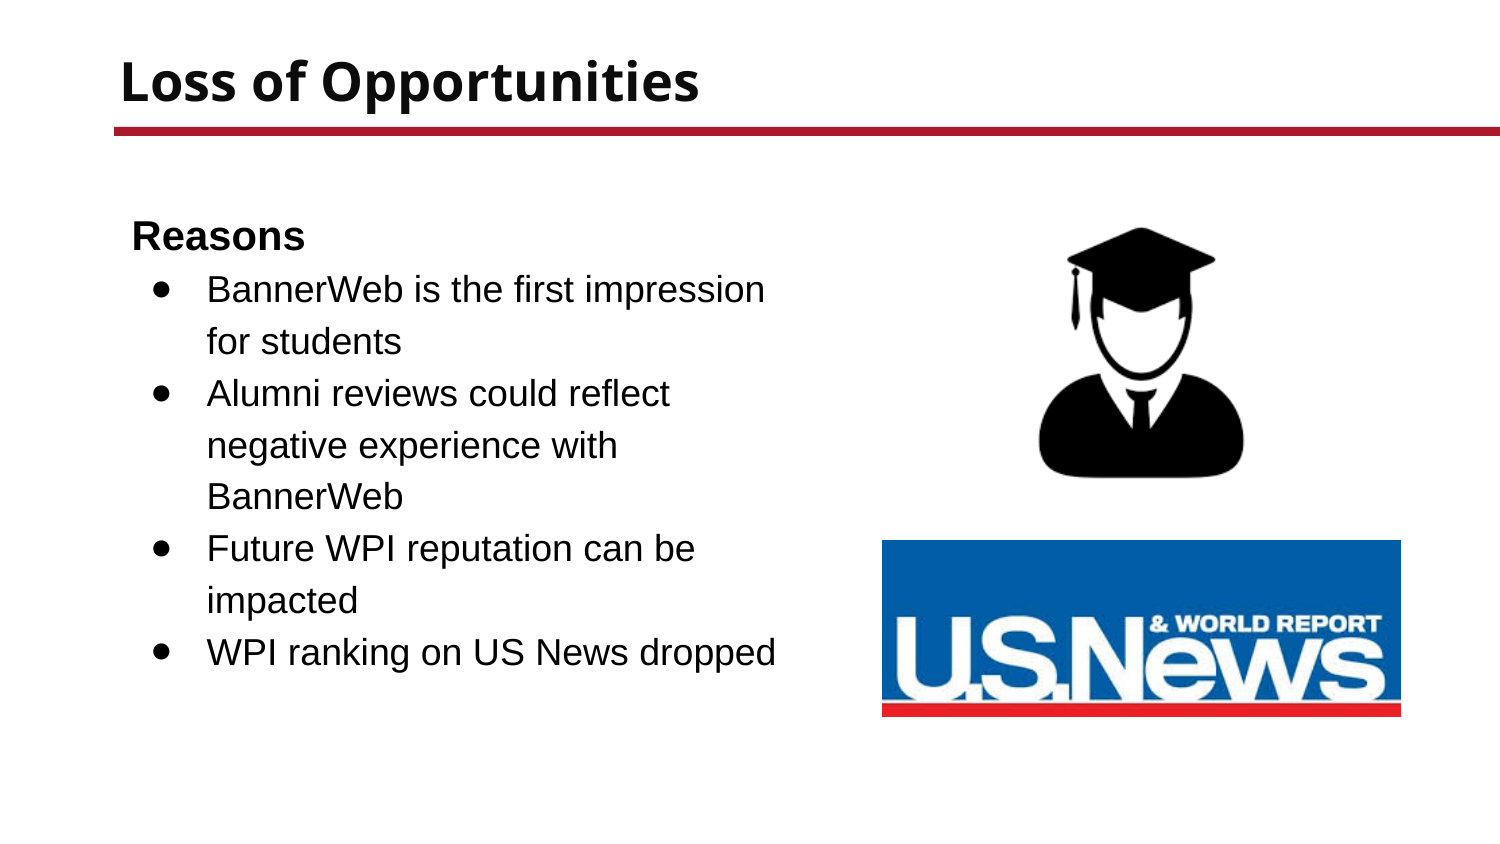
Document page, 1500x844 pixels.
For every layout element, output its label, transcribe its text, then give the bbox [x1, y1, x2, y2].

picture [990, 202, 1292, 484]
text_box Loss of Opportunities [104, 54, 1336, 105]
picture [881, 540, 1401, 718]
text_box [114, 126, 1500, 136]
text_box Reasons BannerWeb is the first impression for students Alumni reviews could reflect negative experience with BannerWeb Future WPI reputation can be impacted WPI ranking on US News dropped [116, 193, 819, 693]
